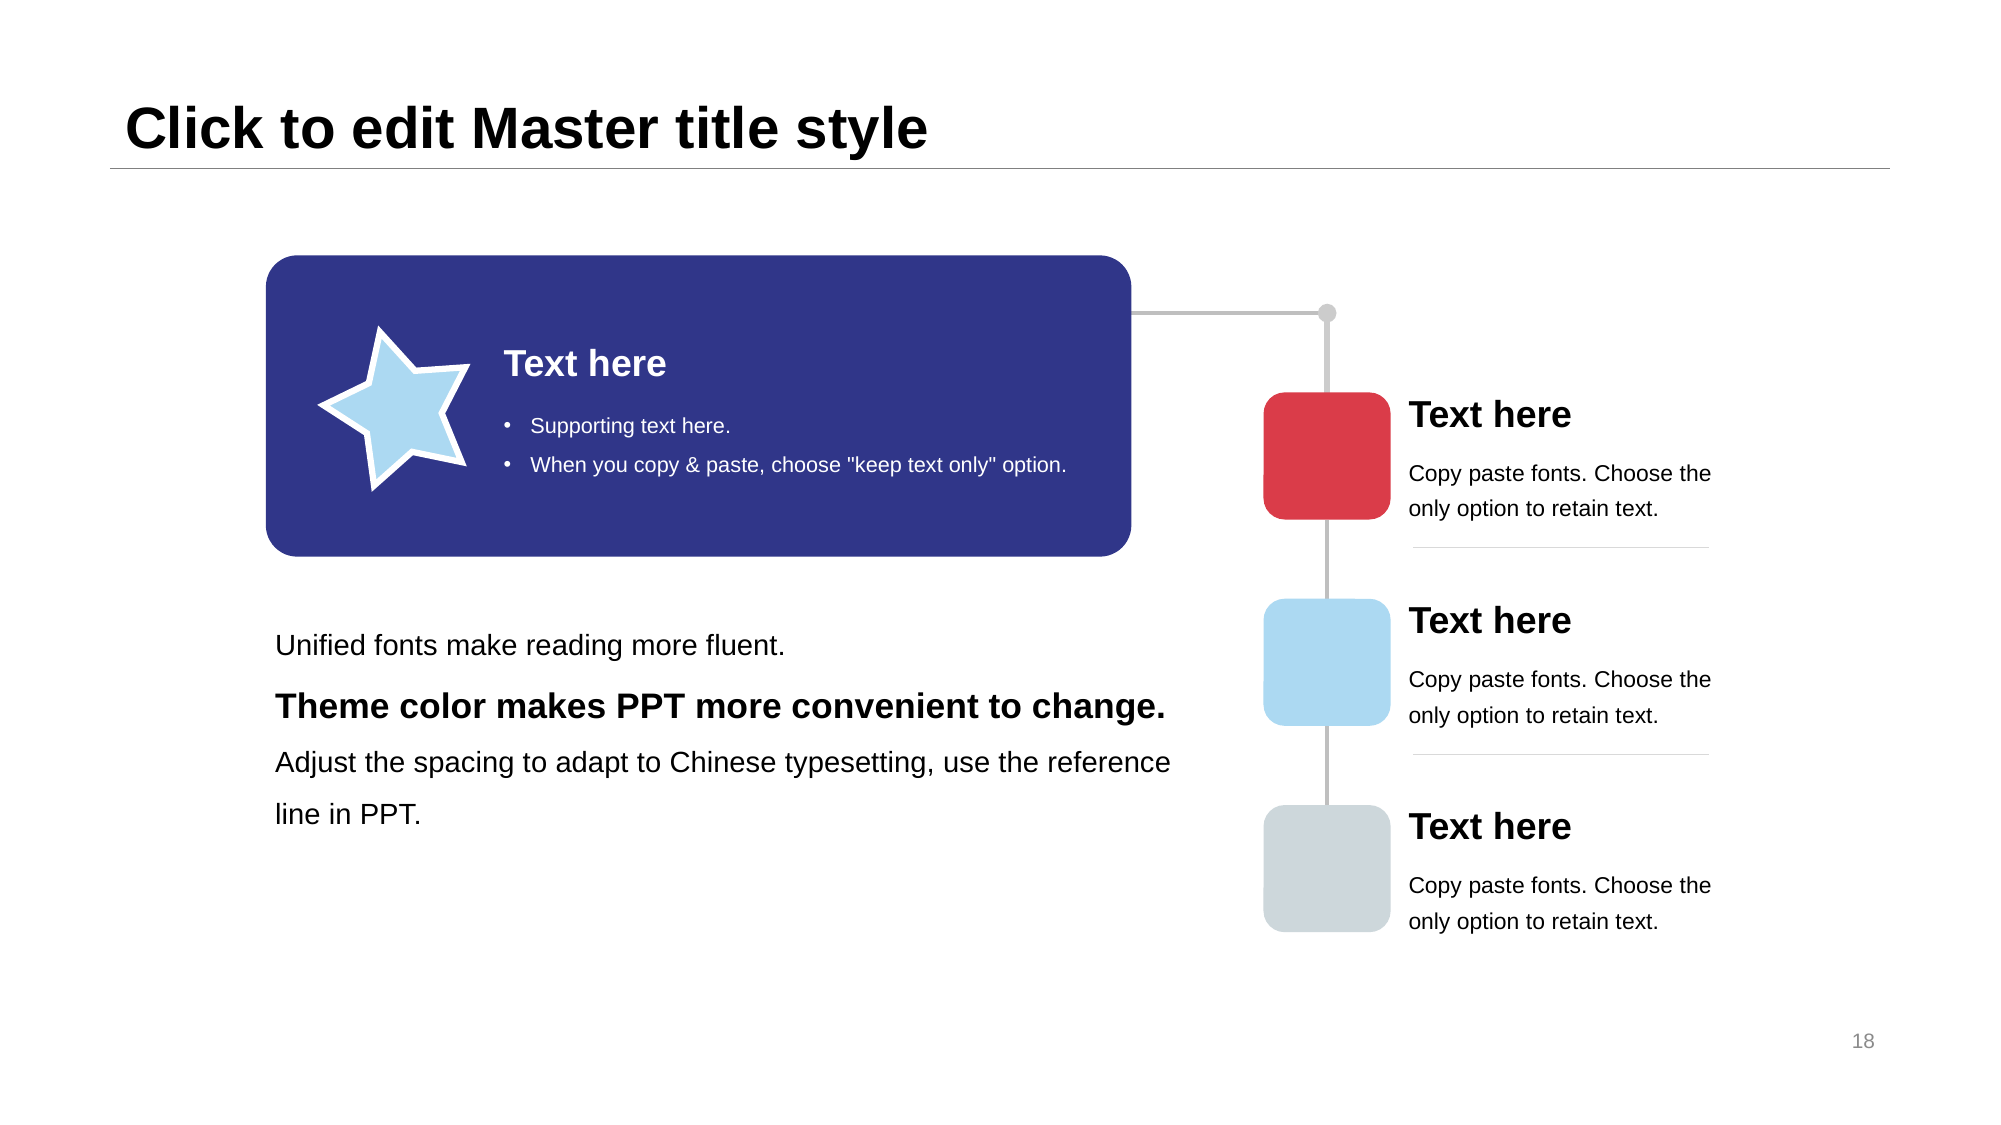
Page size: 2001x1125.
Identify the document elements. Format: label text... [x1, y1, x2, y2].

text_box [260, 255, 1740, 947]
slide_number 18 [1412, 1023, 1890, 1058]
title Click to edit Master title style [109, 0, 1890, 169]
